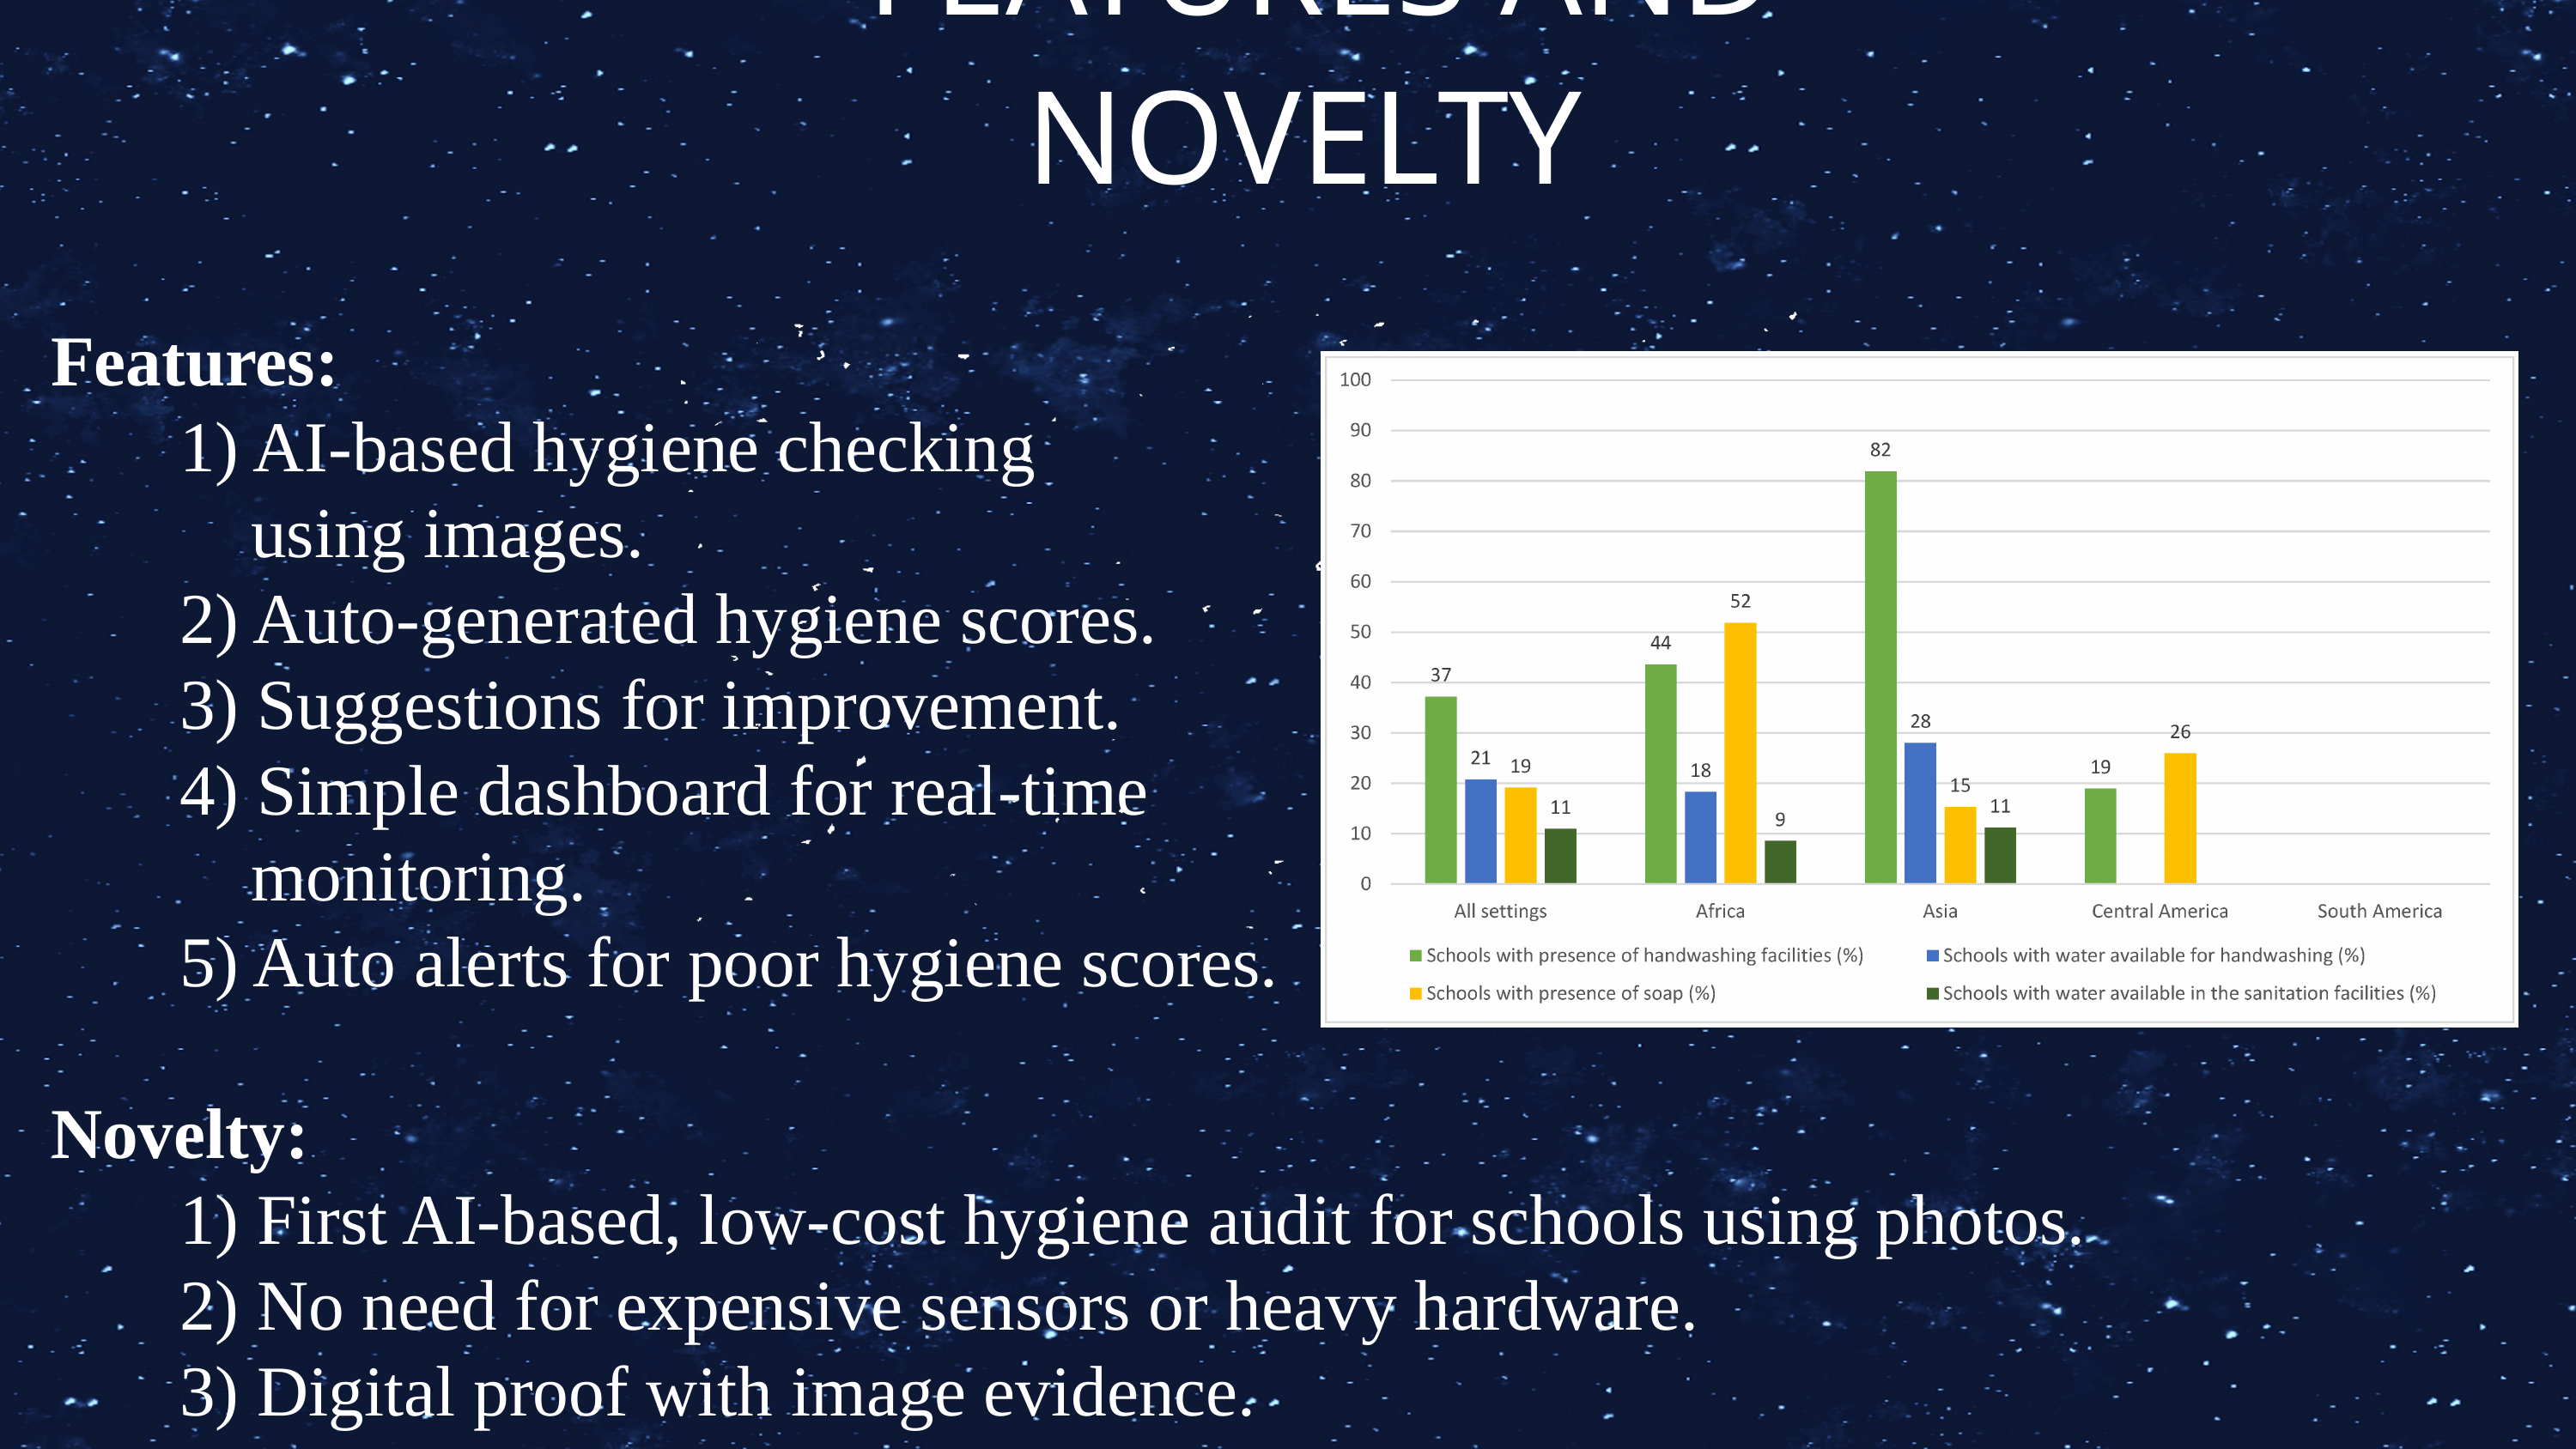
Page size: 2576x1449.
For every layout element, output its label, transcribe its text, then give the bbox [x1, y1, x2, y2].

text_box [0, 0, 2576, 1449]
text_box Features: 1) AI-based hygiene checking using images. 2) Auto-generated hygiene scores. 3) Suggestions for improvement. 4) Simple dashboard for real-time monitoring. 5) Auto alerts for poor hygiene scores. Novelty: 1) First AI-based, low-cost hygiene audit for schools using photos. 2) No need for expensive sensors or heavy hardware. 3) Digital proof with image evidence. 4) Can scale to multiple schools with ease. [38, 307, 2360, 1449]
text_box FEATURES AND NOVELTY [677, 0, 1965, 210]
picture [680, 307, 2518, 1028]
